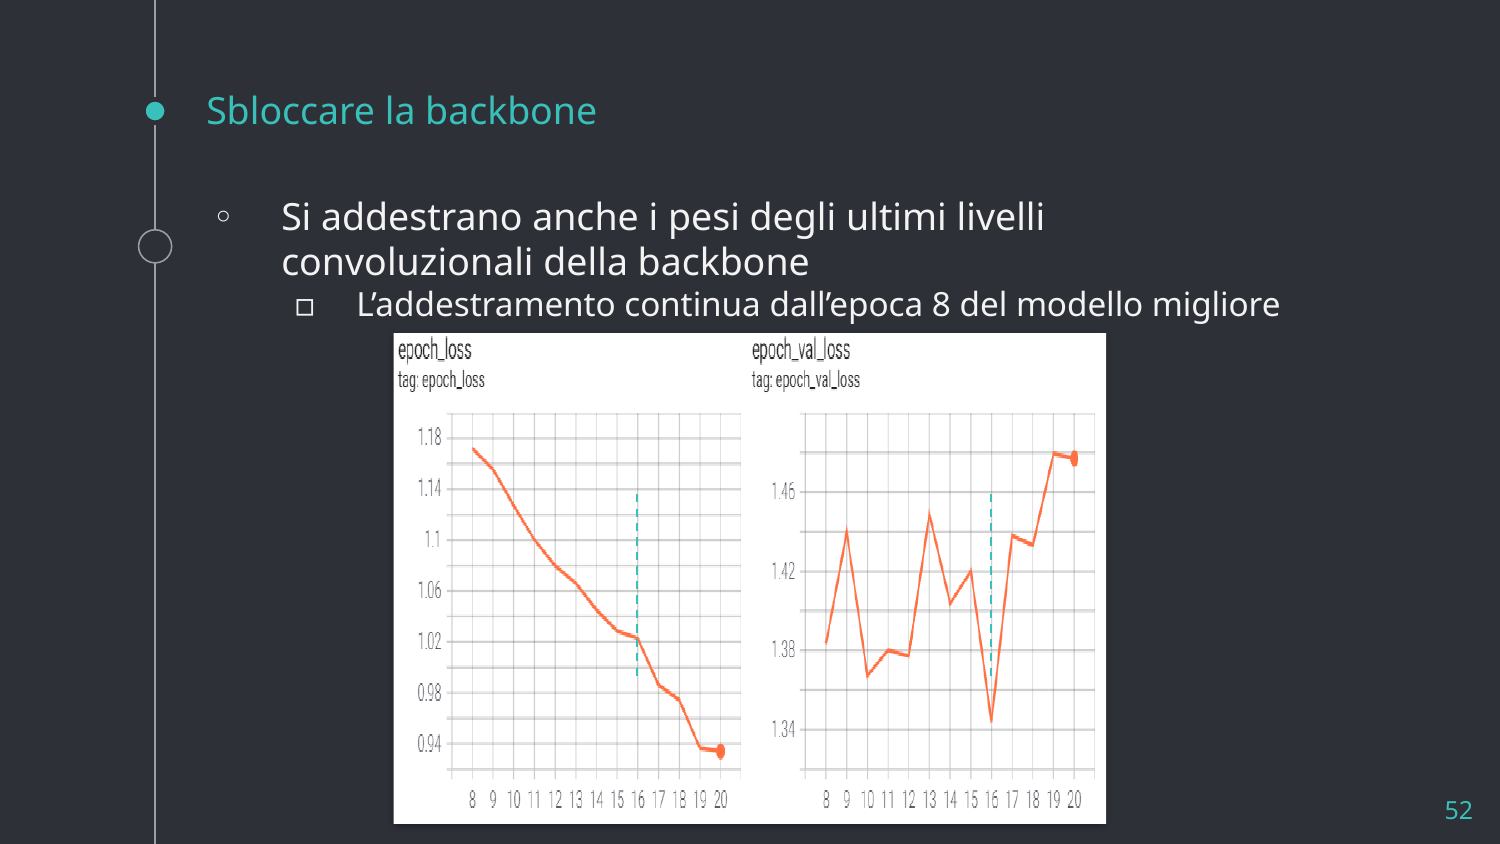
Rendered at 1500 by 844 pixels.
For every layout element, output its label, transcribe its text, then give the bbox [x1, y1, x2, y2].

slide_number 52 [1398, 779, 1489, 832]
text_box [187, 332, 1313, 844]
title Sbloccare la backbone [191, 90, 1317, 147]
list Si addestrano anche i pesi degli ultimi livelli convoluzionali della backbone L’addestramento continua dall’epoca 8 del modello migliore [191, 178, 1317, 790]
